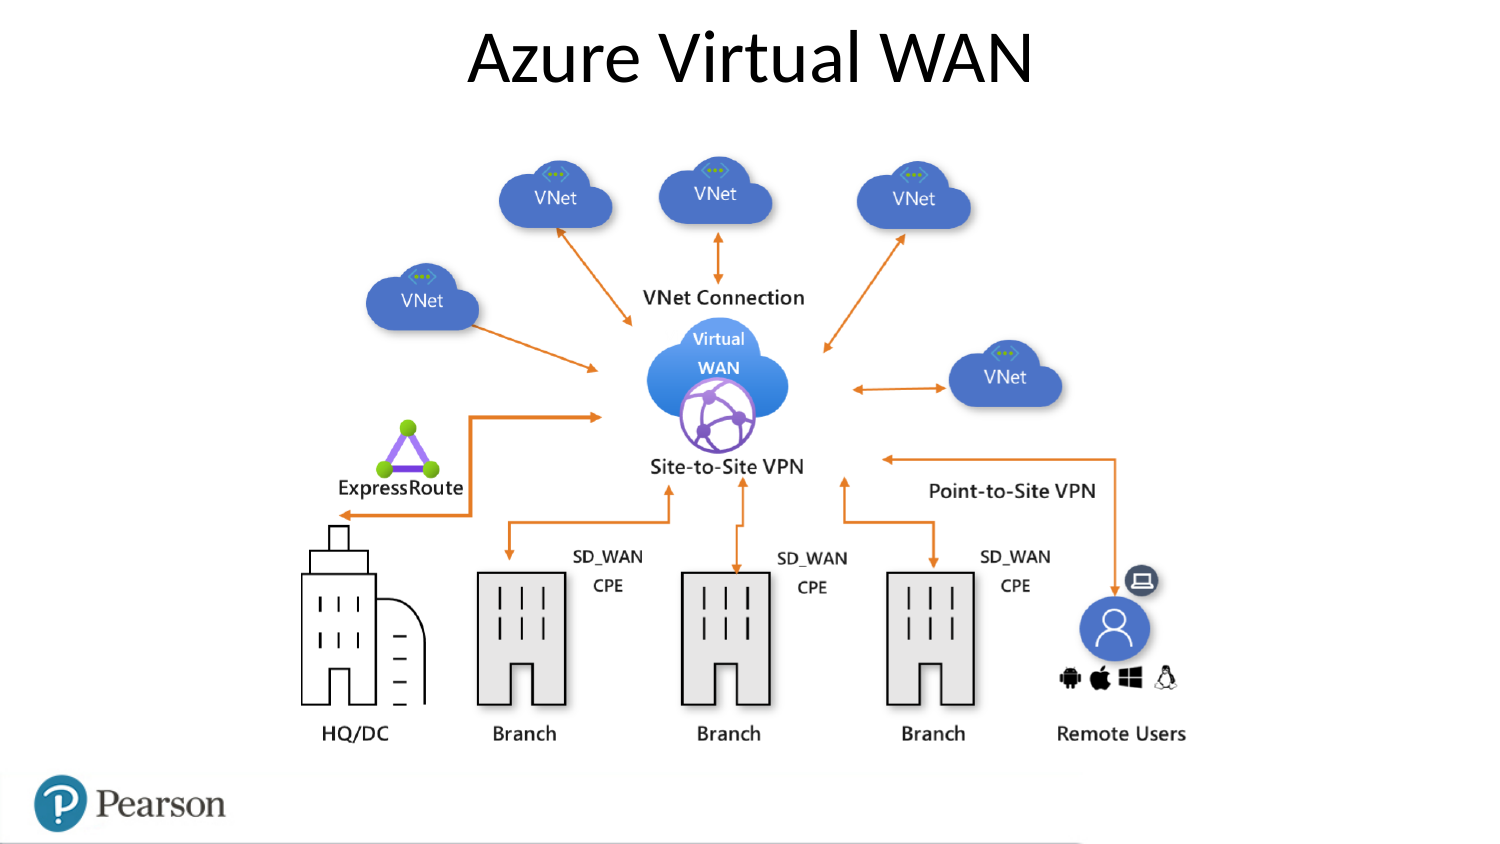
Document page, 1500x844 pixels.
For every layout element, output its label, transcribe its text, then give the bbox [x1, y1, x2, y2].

title Azure Virtual WAN [132, 0, 1371, 92]
picture [0, 0, 1500, 844]
